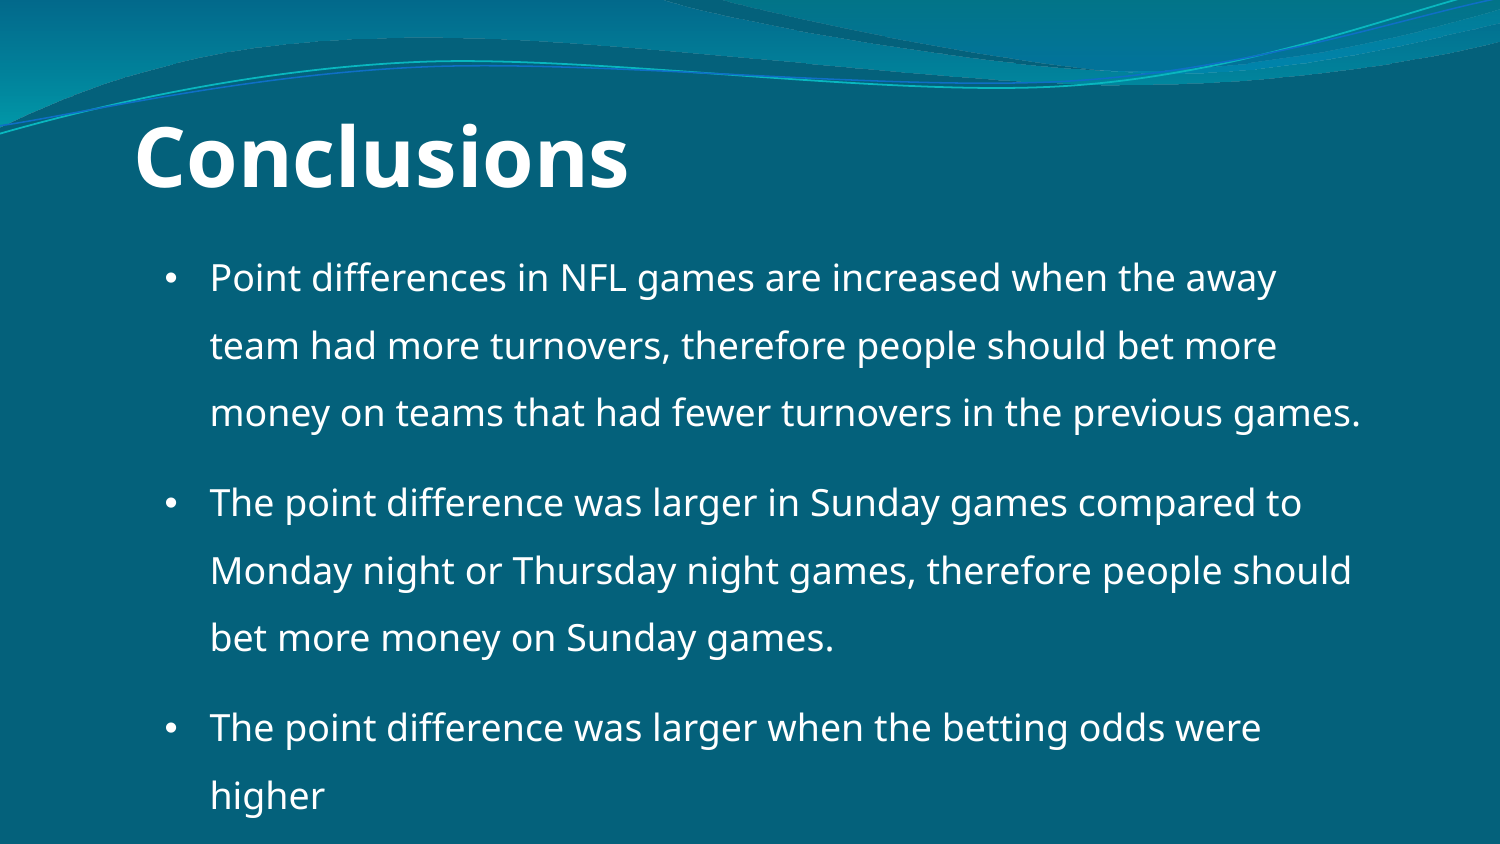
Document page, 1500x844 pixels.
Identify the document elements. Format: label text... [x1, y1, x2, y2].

text_box Conclusions [118, 89, 682, 208]
title Point differences in NFL games are increased when the away team had more turnovers, therefore people should bet more money on teams that had fewer turnovers in the previous games. The point difference was larger in Sunday games compared to Monday night or Thursday night games, therefore people should bet more money on Sunday games. The point difference was larger when the betting odds were higher [119, 216, 1381, 832]
